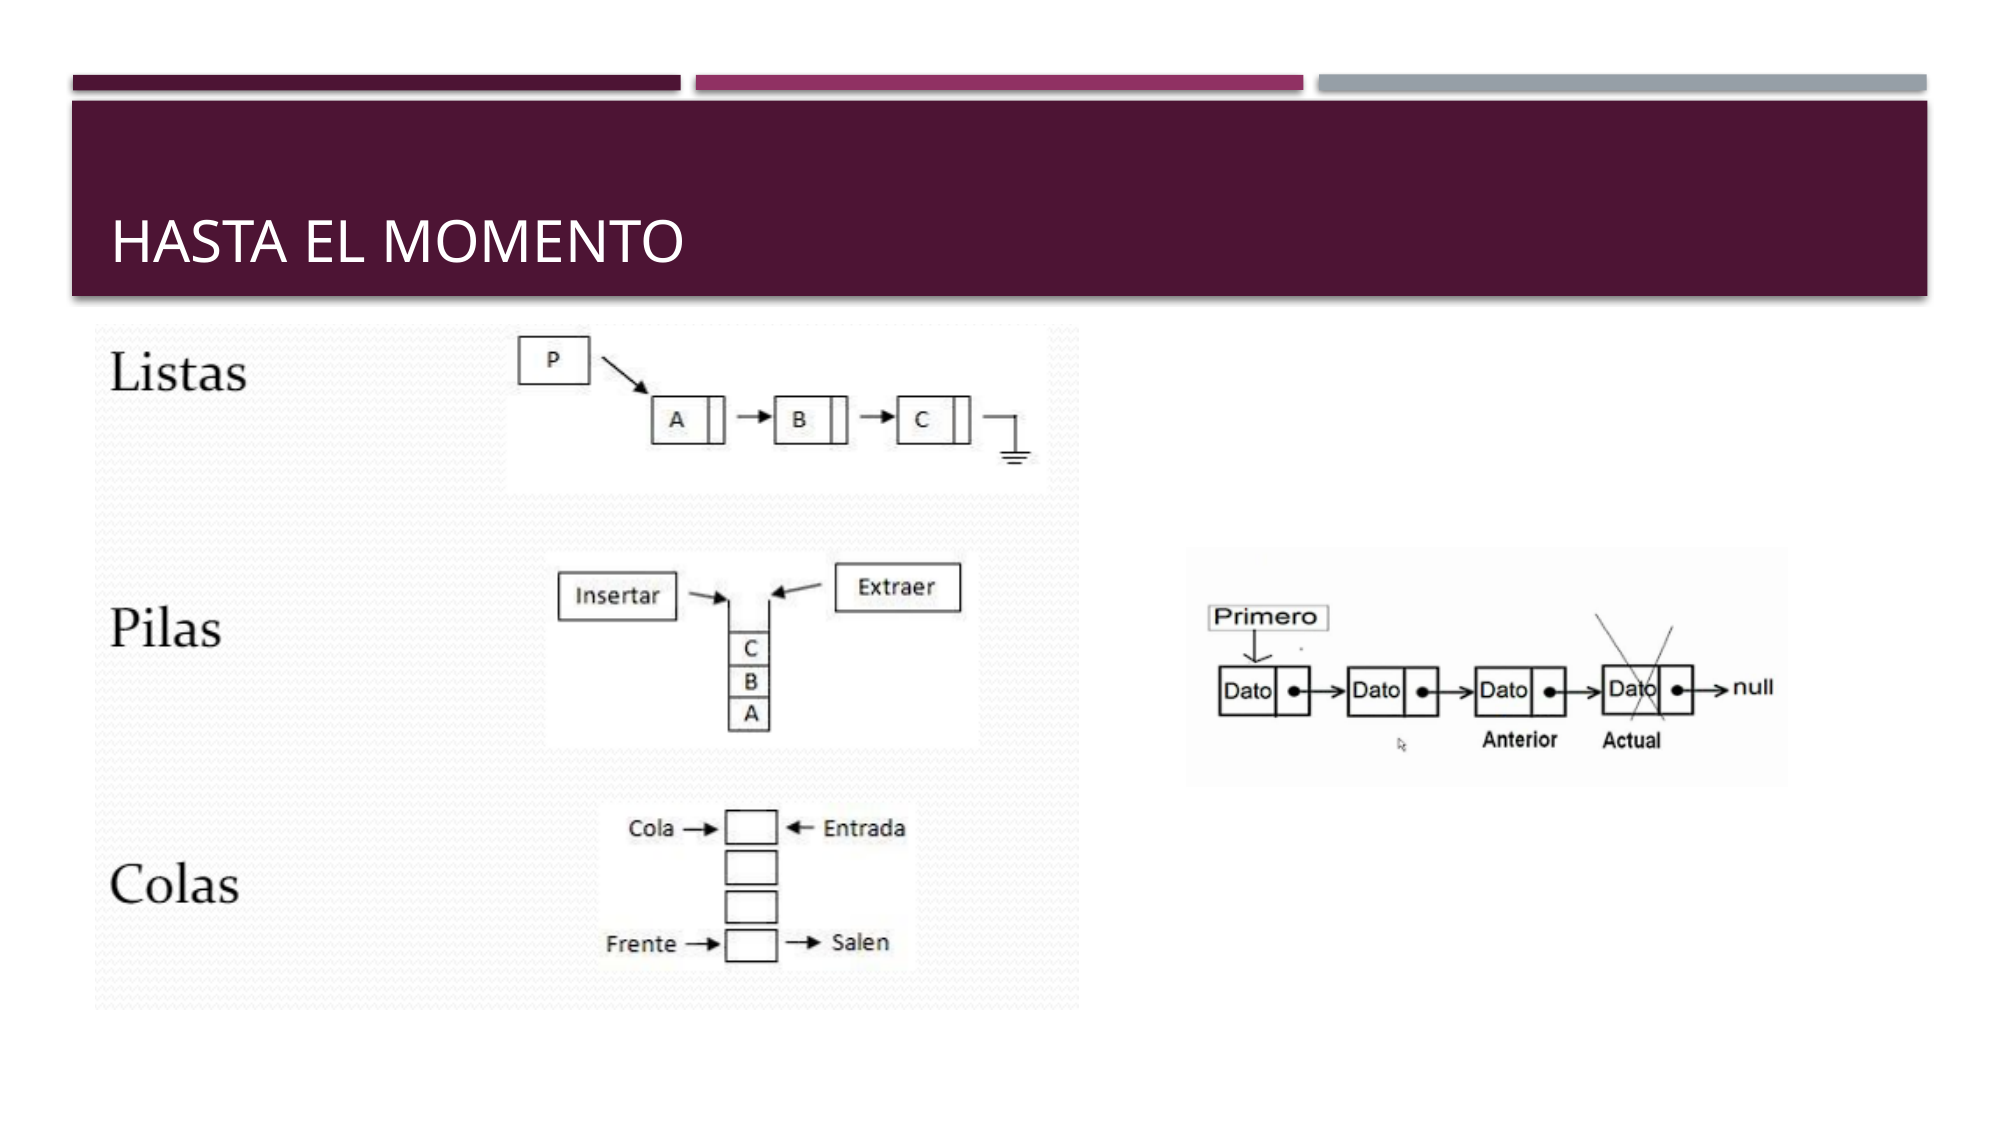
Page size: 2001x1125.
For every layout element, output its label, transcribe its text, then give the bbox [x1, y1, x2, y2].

picture [1185, 546, 1789, 788]
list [94, 323, 1080, 1011]
title Hasta el momento [95, 115, 1905, 282]
